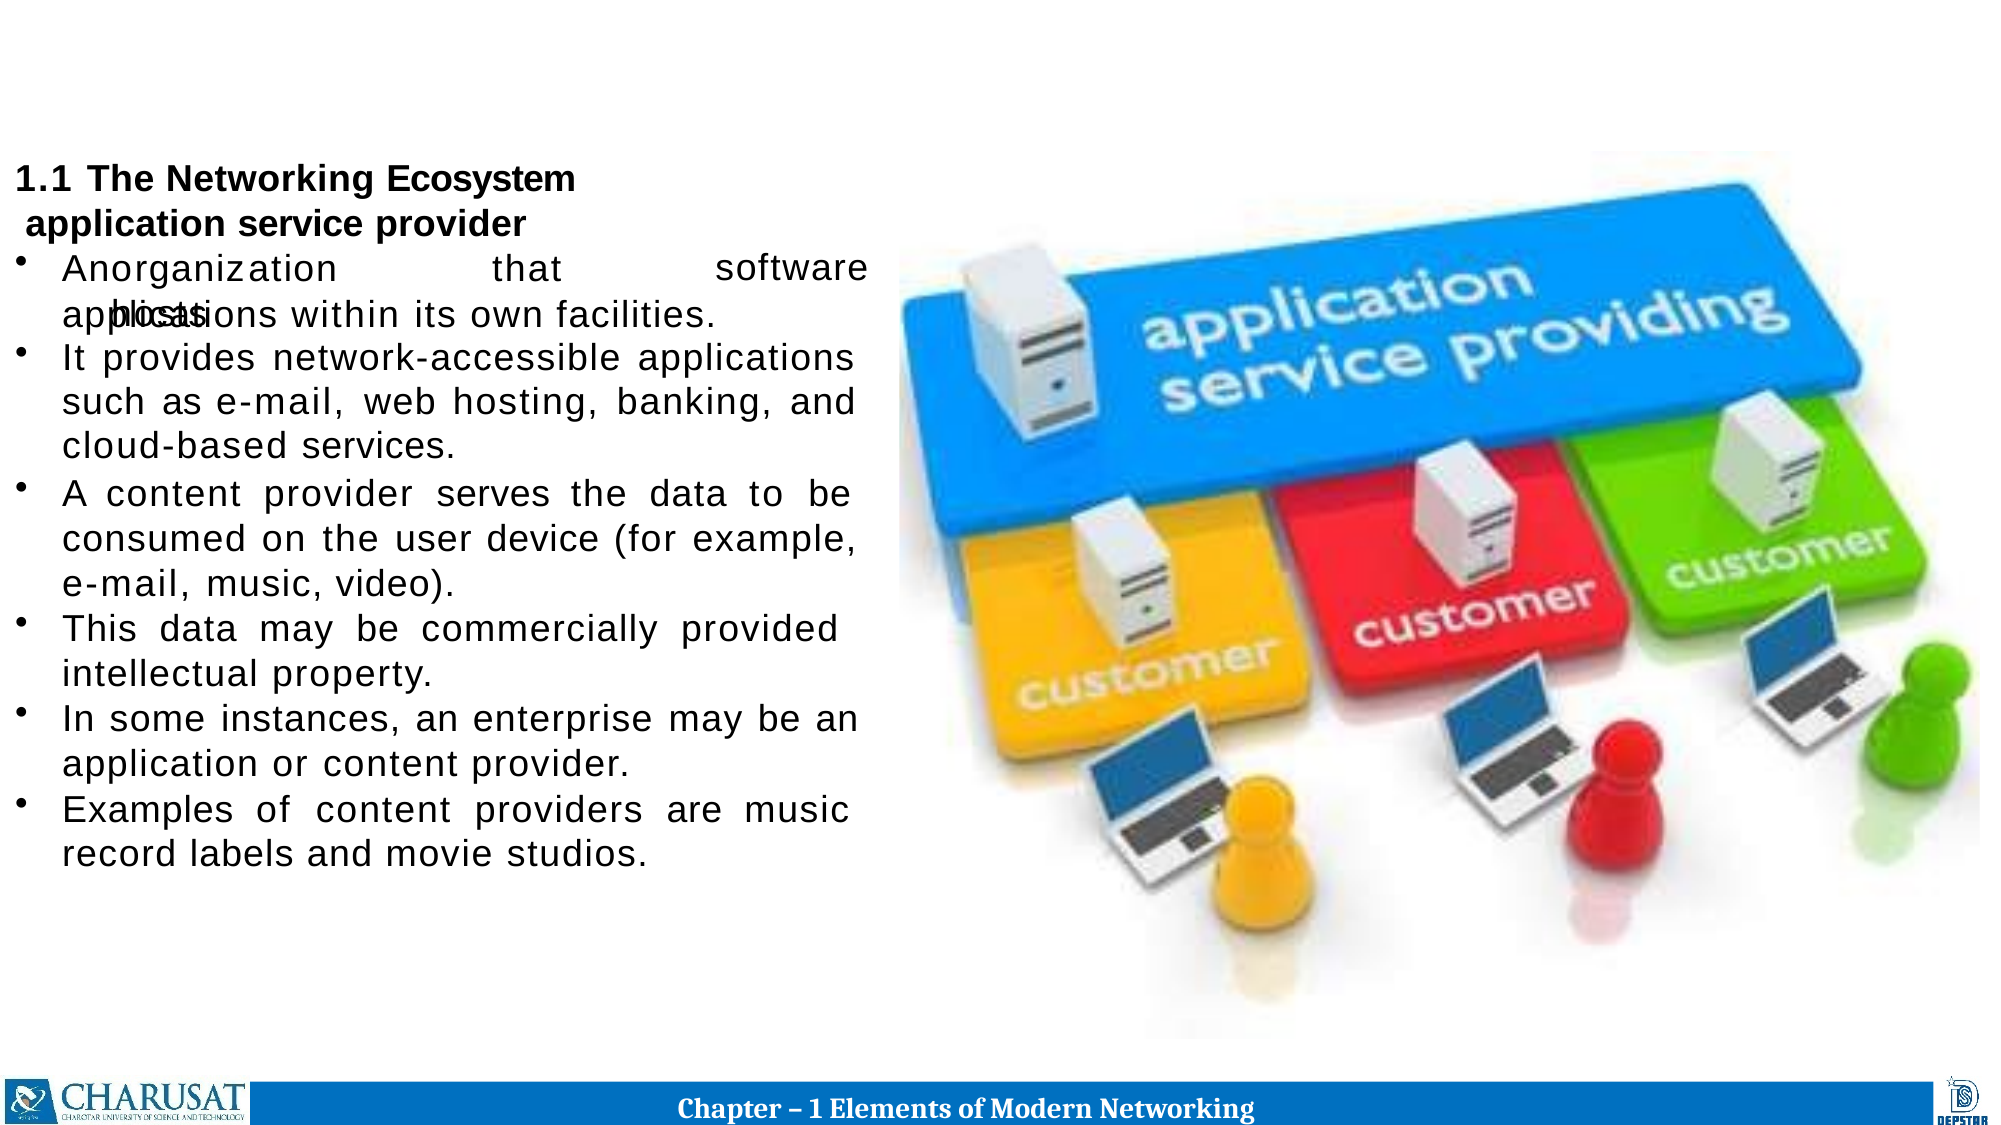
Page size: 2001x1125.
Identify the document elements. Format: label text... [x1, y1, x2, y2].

text_box software [713, 241, 874, 287]
text_box [899, 151, 1980, 1039]
picture [0, 1075, 250, 1125]
picture [1937, 1075, 1989, 1125]
footer Chapter – 1 Elements of Modern Networking [255, 1081, 1932, 1125]
text_box 1.1 The Networking Ecosystem application service provider An organization that hosts [12, 151, 667, 287]
text_box applications within its own facilities. It provides network-accessible applications such as e-mail, web hosting, banking, and cloud-based services. A content provider serves the data to be consumed on the user device (for example, e-mail, music, video). This data may be commercially provided intellectual property. In some instances, an enterprise may be an application or content provider. Examples of content providers are music record labels and movie studios. [12, 287, 874, 874]
